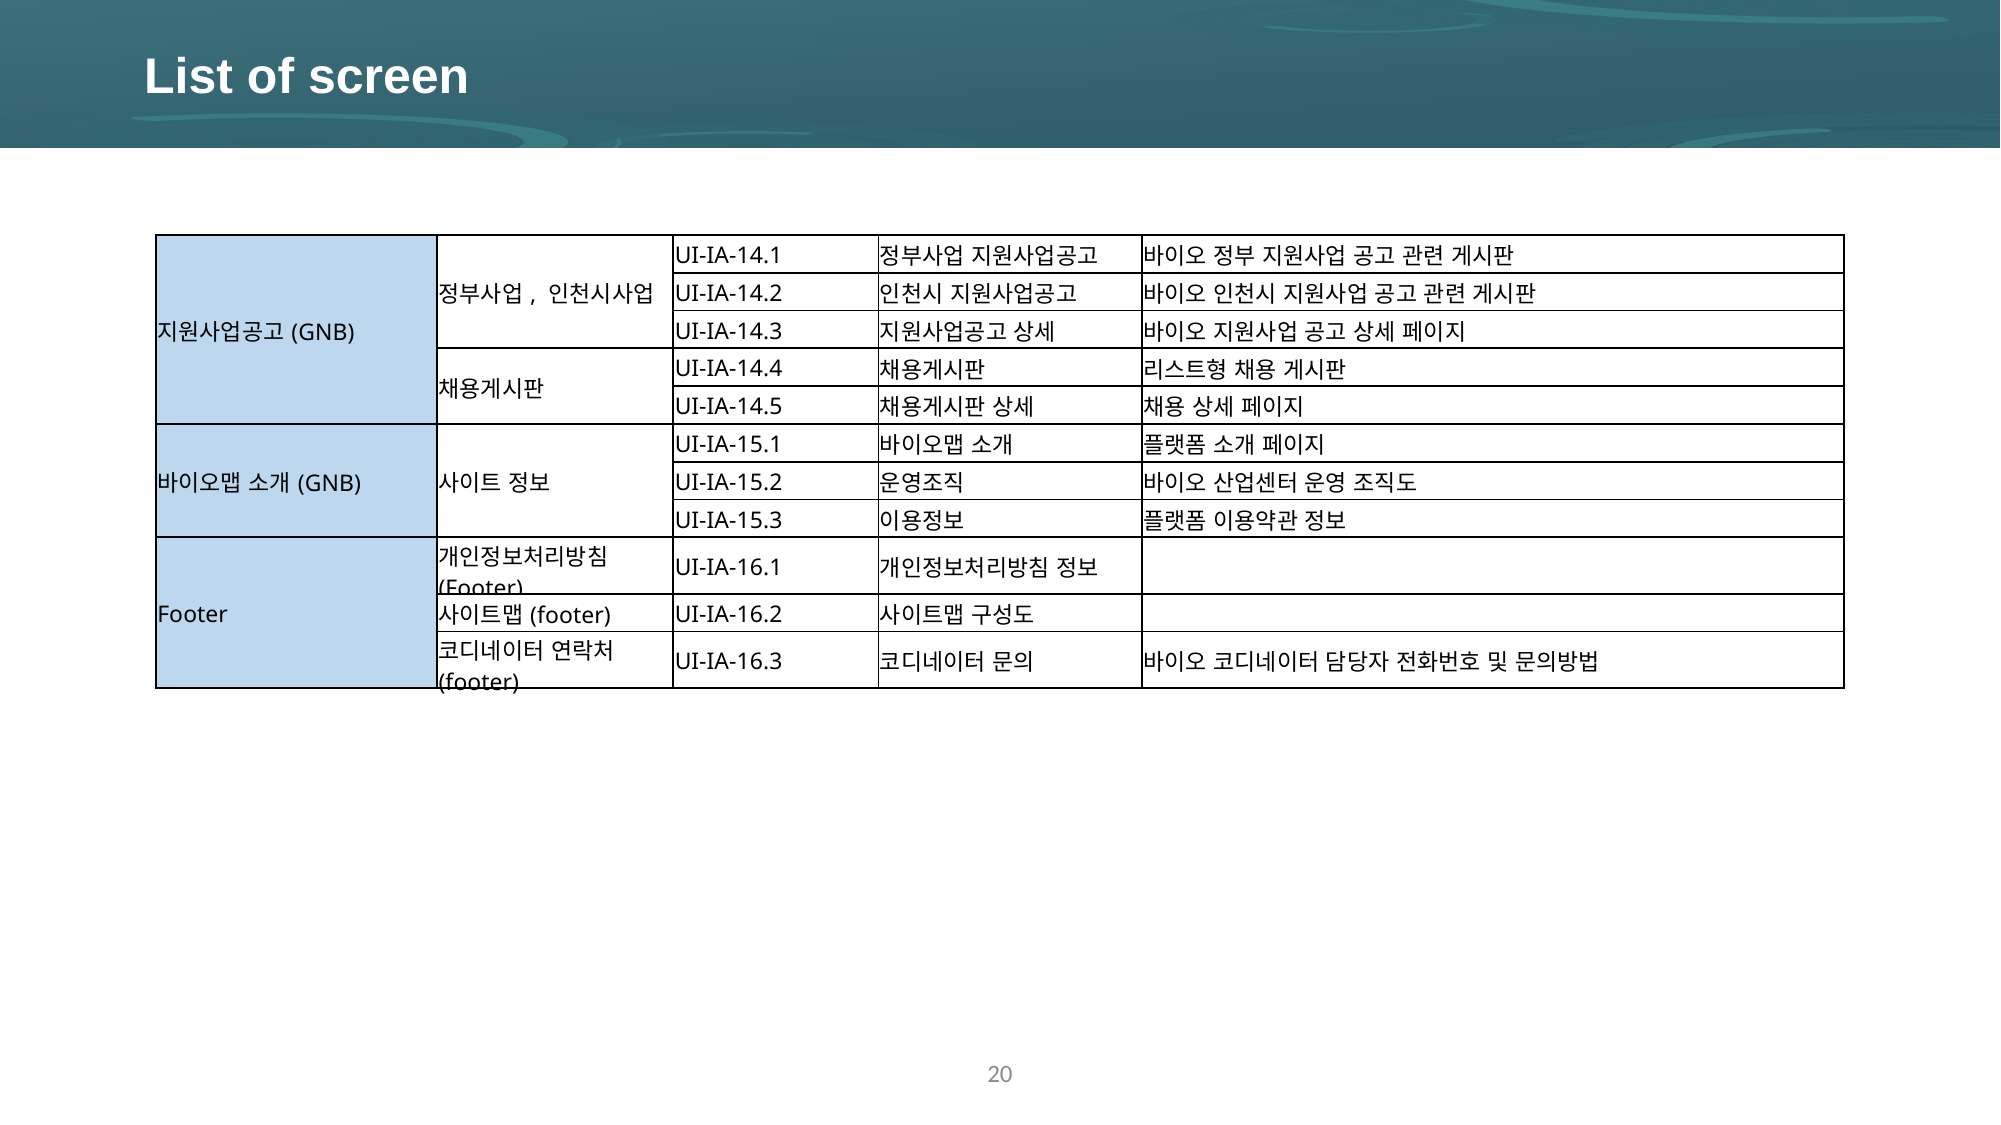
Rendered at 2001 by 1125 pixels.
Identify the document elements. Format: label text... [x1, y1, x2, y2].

table_cell 채용게시판 상세 [879, 387, 1141, 423]
table_cell 채용게시판 [438, 349, 672, 423]
table_cell UI-IA-15.3 [674, 500, 878, 536]
table_cell UI-IA-14.4 [674, 349, 878, 385]
table_cell 개인정보처리방침 정보 [879, 538, 1141, 593]
table_cell 코디네이터 문의 [879, 632, 1141, 687]
table_header 정부사업 지원사업공고 [879, 236, 1141, 272]
table_cell UI-IA-14.5 [674, 387, 878, 423]
table_header UI-IA-14.1 [674, 236, 878, 272]
table_cell 사이트맵(footer) [438, 595, 672, 631]
table_cell UI-IA-16.1 [674, 538, 878, 593]
table_cell 코디네이터 연락처(footer) [438, 632, 672, 687]
table_cell UI-IA-14.2 [674, 274, 878, 310]
table_cell 바이오 산업센터 운영 조직도 [1143, 463, 1843, 499]
text_box List of screen [129, 35, 1017, 111]
table_cell 바이오맵 소개 [879, 425, 1141, 461]
table_cell [1143, 595, 1843, 631]
table_cell 이용정보 [879, 500, 1141, 536]
table_cell UI-IA-16.2 [674, 595, 878, 631]
table_cell 사이트맵 구성도 [879, 595, 1141, 631]
table_cell 운영조직 [879, 463, 1141, 499]
table_cell 채용 상세 페이지 [1143, 387, 1843, 423]
table_cell 바이오 지원사업 공고 상세 페이지 [1143, 311, 1843, 347]
table_cell 인천시 지원사업공고 [879, 274, 1141, 310]
table_header 바이오 정부 지원사업 공고 관련 게시판 [1143, 236, 1843, 272]
table_cell UI-IA-14.3 [674, 311, 878, 347]
table_cell 사이트 정보 [438, 425, 672, 536]
table_cell 플랫폼 이용약관 정보 [1143, 500, 1843, 536]
table_header 정부사업, 인천시사업 [438, 236, 672, 347]
table_header 지원사업공고(GNB) [157, 236, 436, 423]
table_cell [1143, 538, 1843, 593]
table_cell 바이오 인천시 지원사업 공고 관련 게시판 [1143, 274, 1843, 310]
table_cell UI-IA-15.1 [674, 425, 878, 461]
text_box [0, 0, 2000, 149]
table_cell 플랫폼 소개 페이지 [1143, 425, 1843, 461]
table_cell 바이오맵 소개(GNB) [157, 425, 436, 536]
table_cell 리스트형 채용 게시판 [1143, 349, 1843, 385]
table_cell 개인정보처리방침 (Footer) [438, 538, 672, 593]
table_cell Footer [157, 538, 436, 687]
table_cell 바이오 코디네이터 담당자 전화번호 및 문의방법 [1143, 632, 1843, 687]
slide_number 20 [774, 1042, 1225, 1103]
table_cell 채용게시판 [879, 349, 1141, 385]
table_cell 지원사업공고 상세 [879, 311, 1141, 347]
table_cell UI-IA-16.3 [674, 632, 878, 687]
table_cell UI-IA-15.2 [674, 463, 878, 499]
